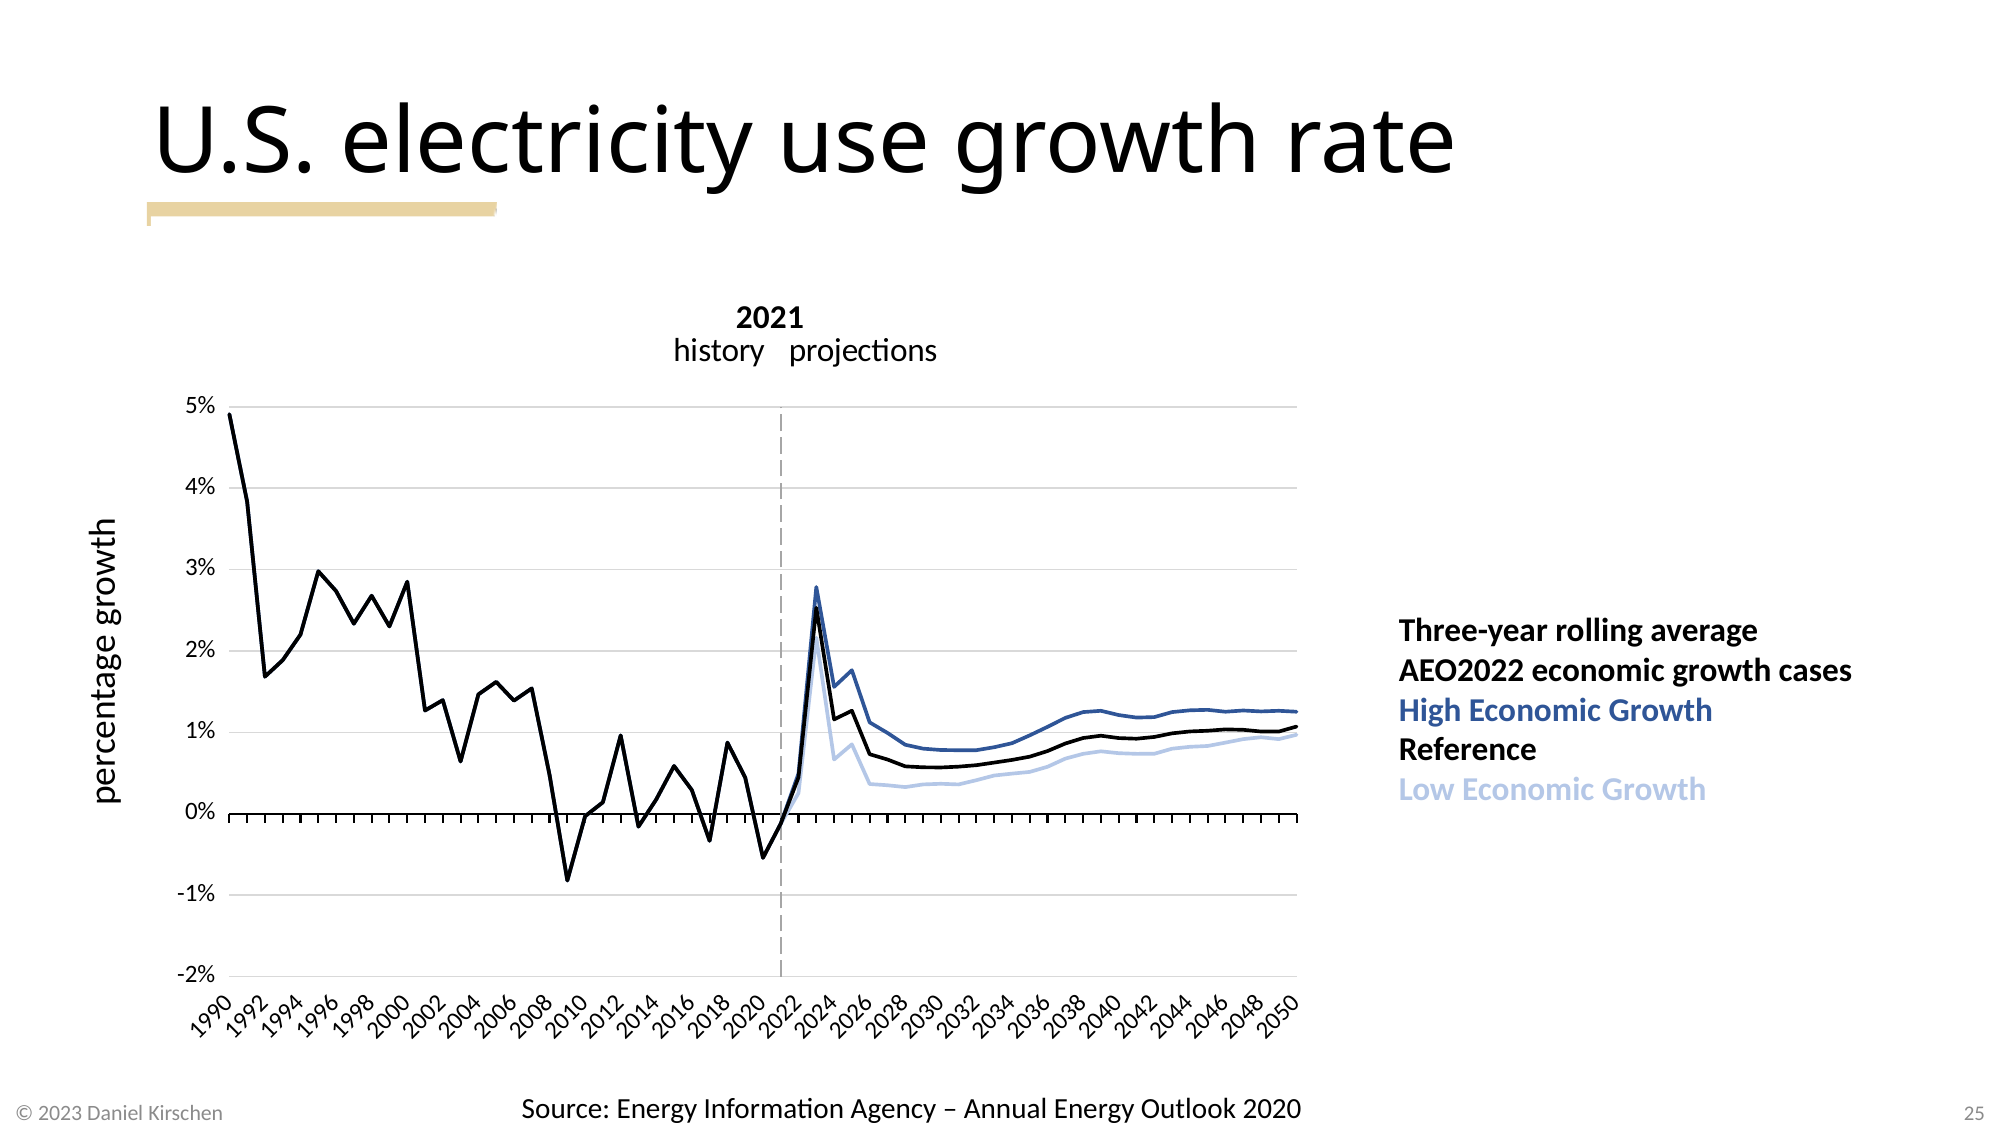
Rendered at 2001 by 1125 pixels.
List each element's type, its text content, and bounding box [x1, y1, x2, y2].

slide_number © 2023 Daniel Kirschen [0, 1082, 506, 1125]
text_box Source: Energy Information Agency – Annual Energy Outlook 2020 [506, 1081, 1318, 1125]
title U.S. electricity use growth rate [137, 59, 1863, 226]
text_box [70, 216, 1381, 1065]
text_box Three-year rolling average AEO2022 economic growth cases High Economic Growth Reference Low Economic Growth [1394, 603, 1818, 804]
slide_number 25 [1550, 1088, 2000, 1125]
